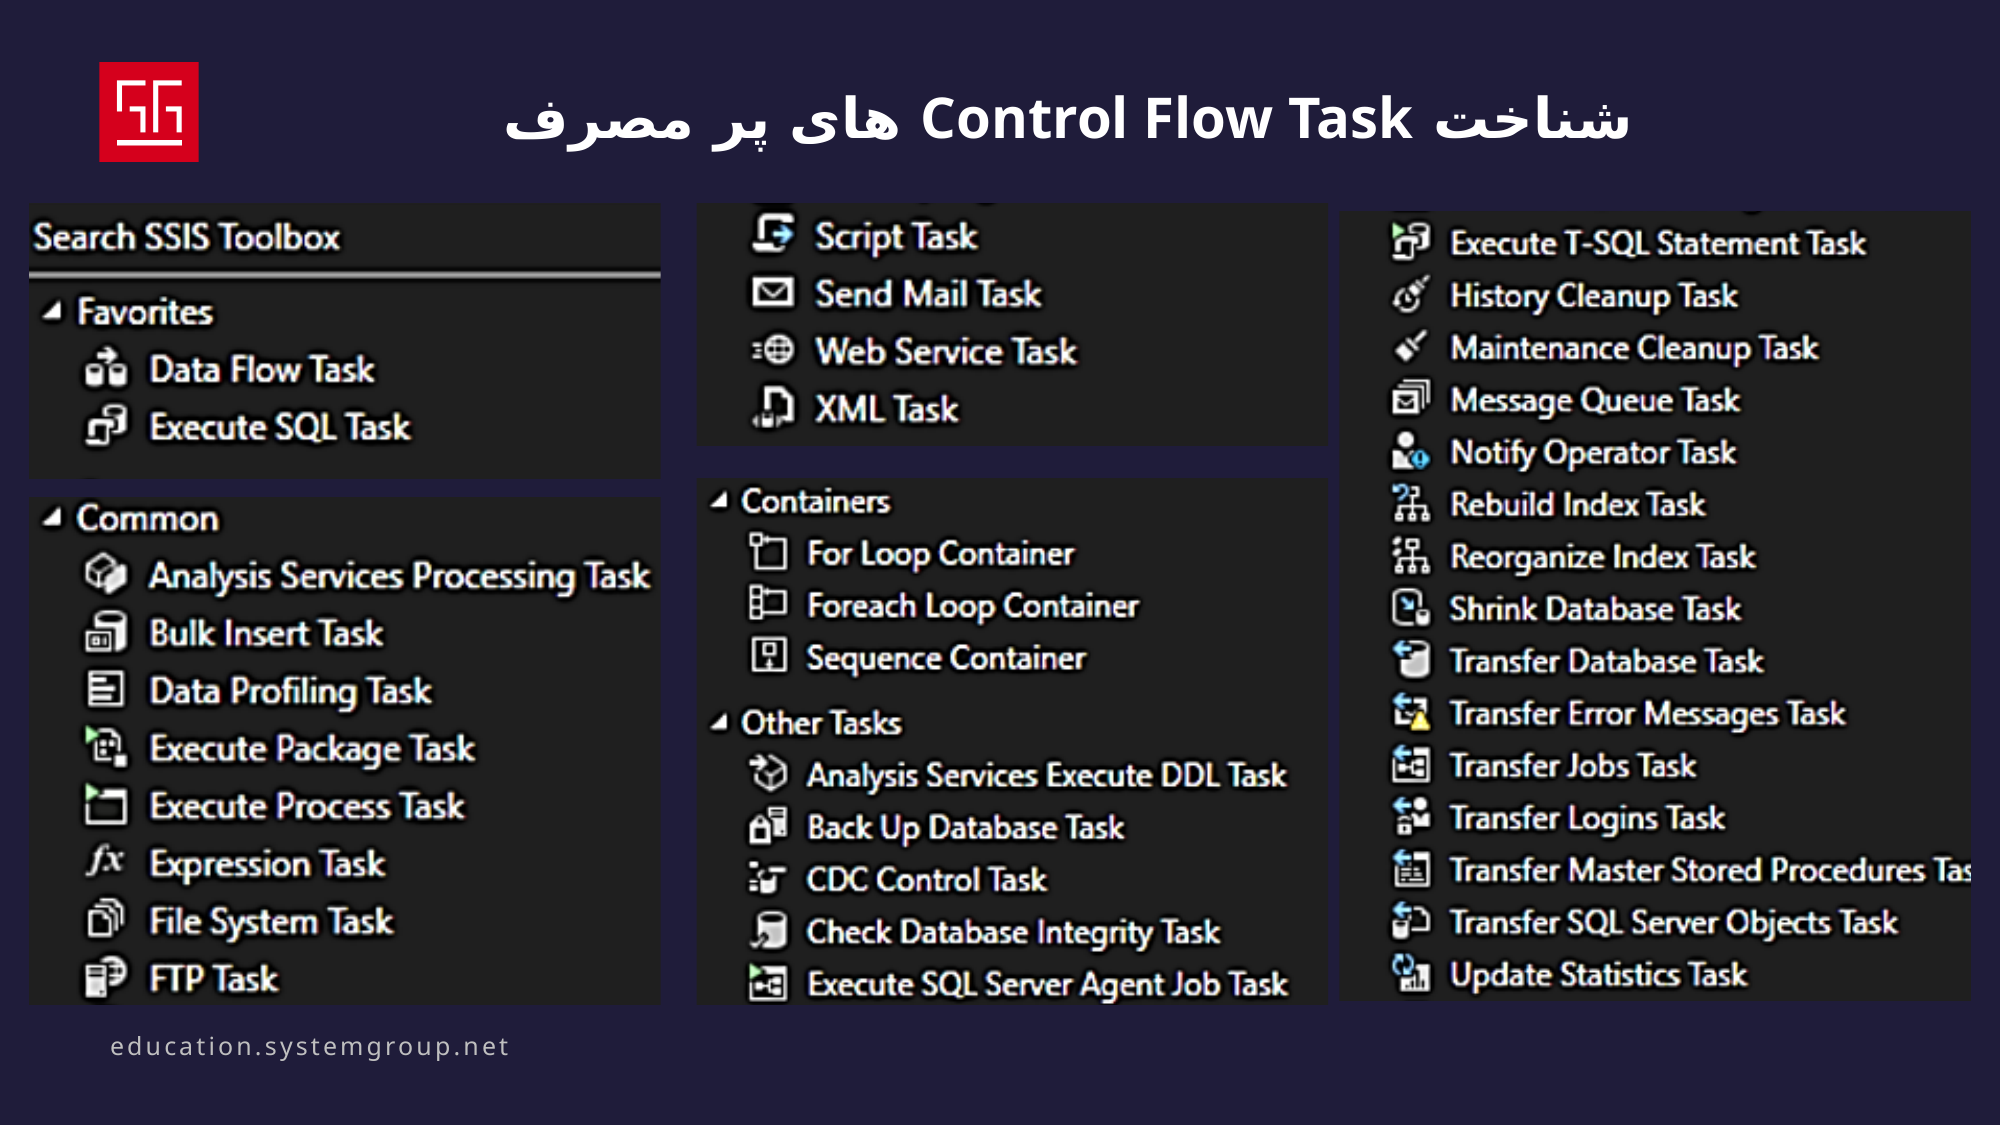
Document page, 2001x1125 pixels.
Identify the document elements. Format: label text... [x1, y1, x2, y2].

text_box education.systemgroup.net [95, 1023, 524, 1068]
picture [696, 203, 1329, 446]
picture [696, 478, 1329, 1005]
text_box شناخت Control Flow Task های پر مصرف [236, 74, 1901, 157]
picture [99, 62, 199, 162]
picture [29, 203, 661, 479]
picture [1339, 211, 1971, 1001]
picture [29, 497, 661, 1005]
